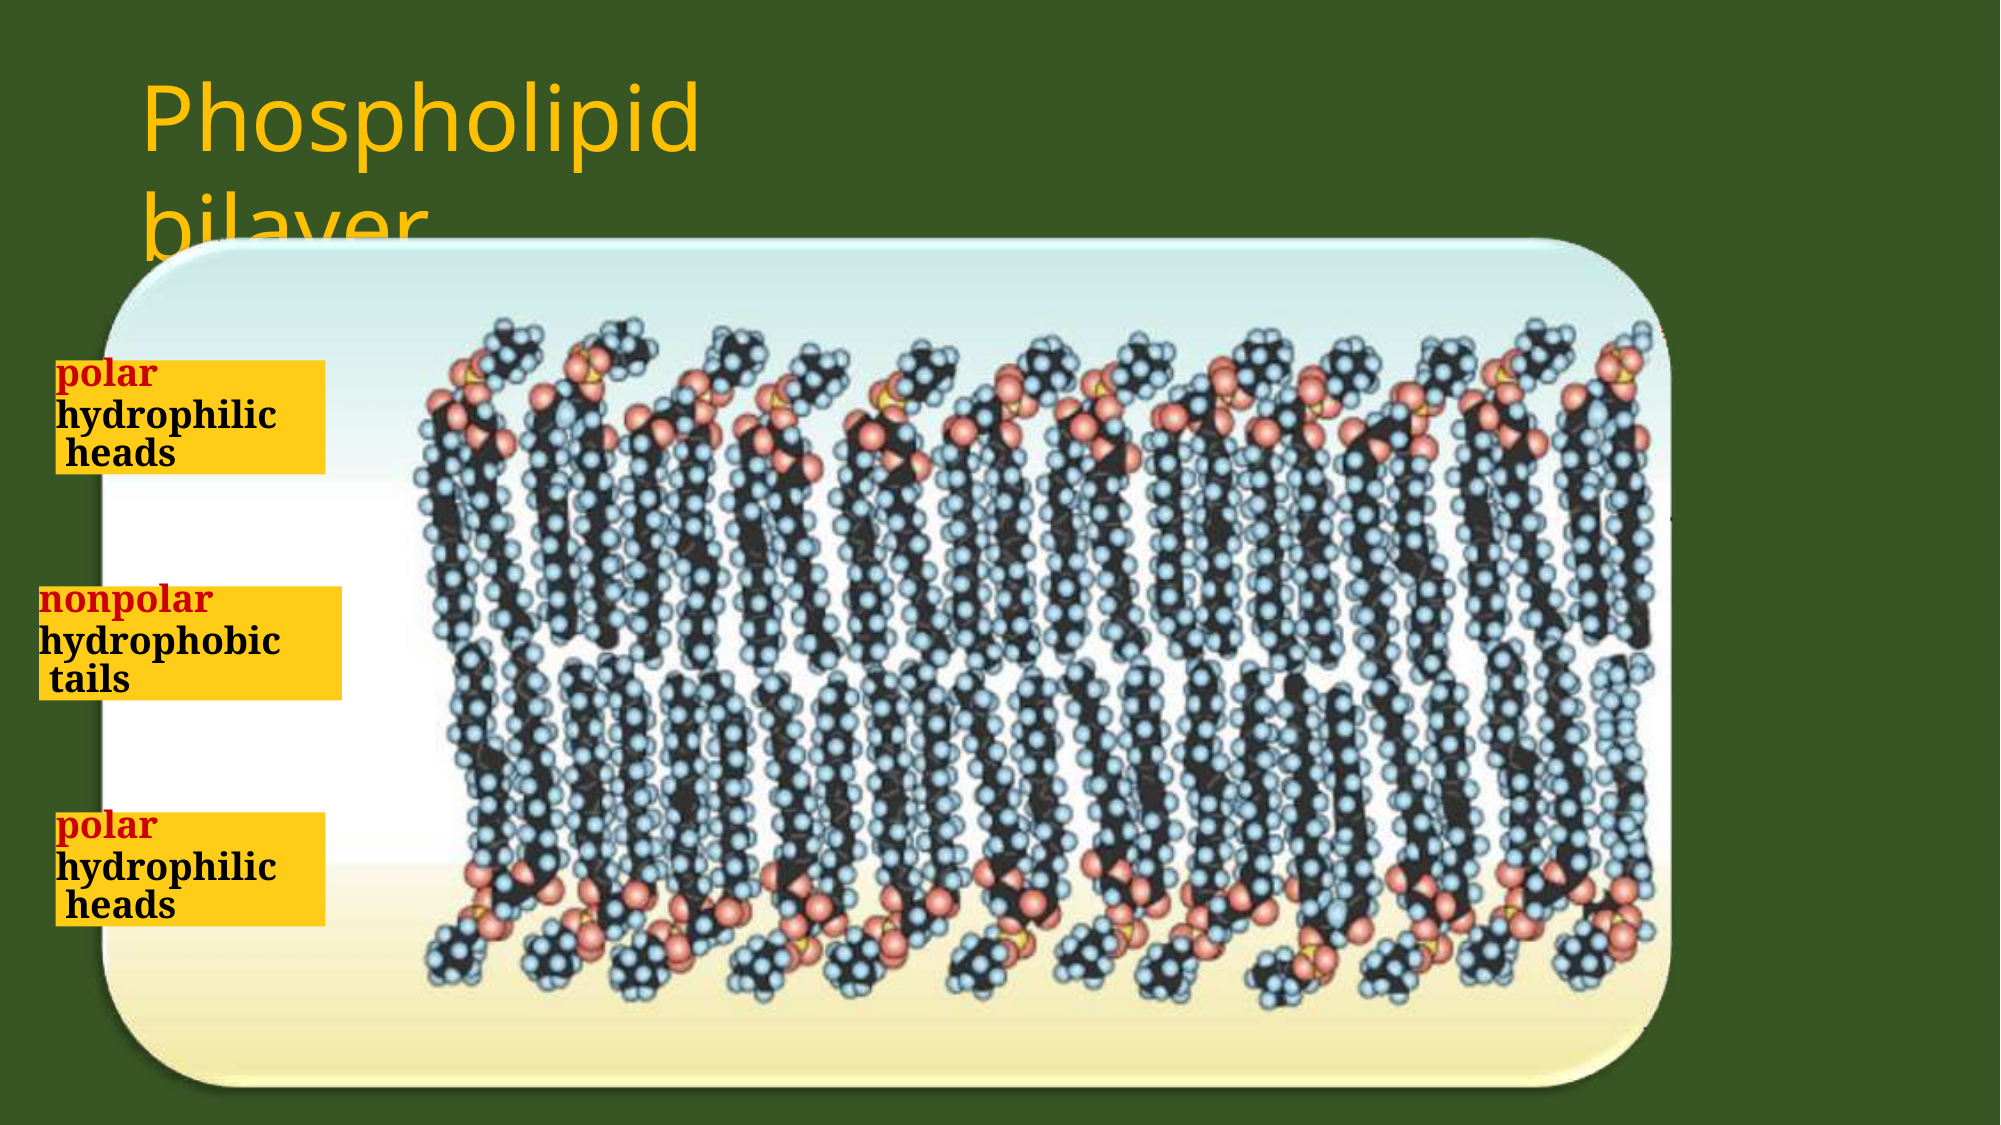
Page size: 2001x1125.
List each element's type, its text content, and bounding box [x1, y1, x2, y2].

text_box polar hydrophilic heads [55, 360, 326, 475]
text_box polar hydrophilic heads [55, 812, 326, 927]
text_box [80, 225, 1685, 1112]
title Phospholipid bilayer [137, 57, 955, 225]
text_box nonpolar hydrophobic tails [39, 586, 342, 701]
